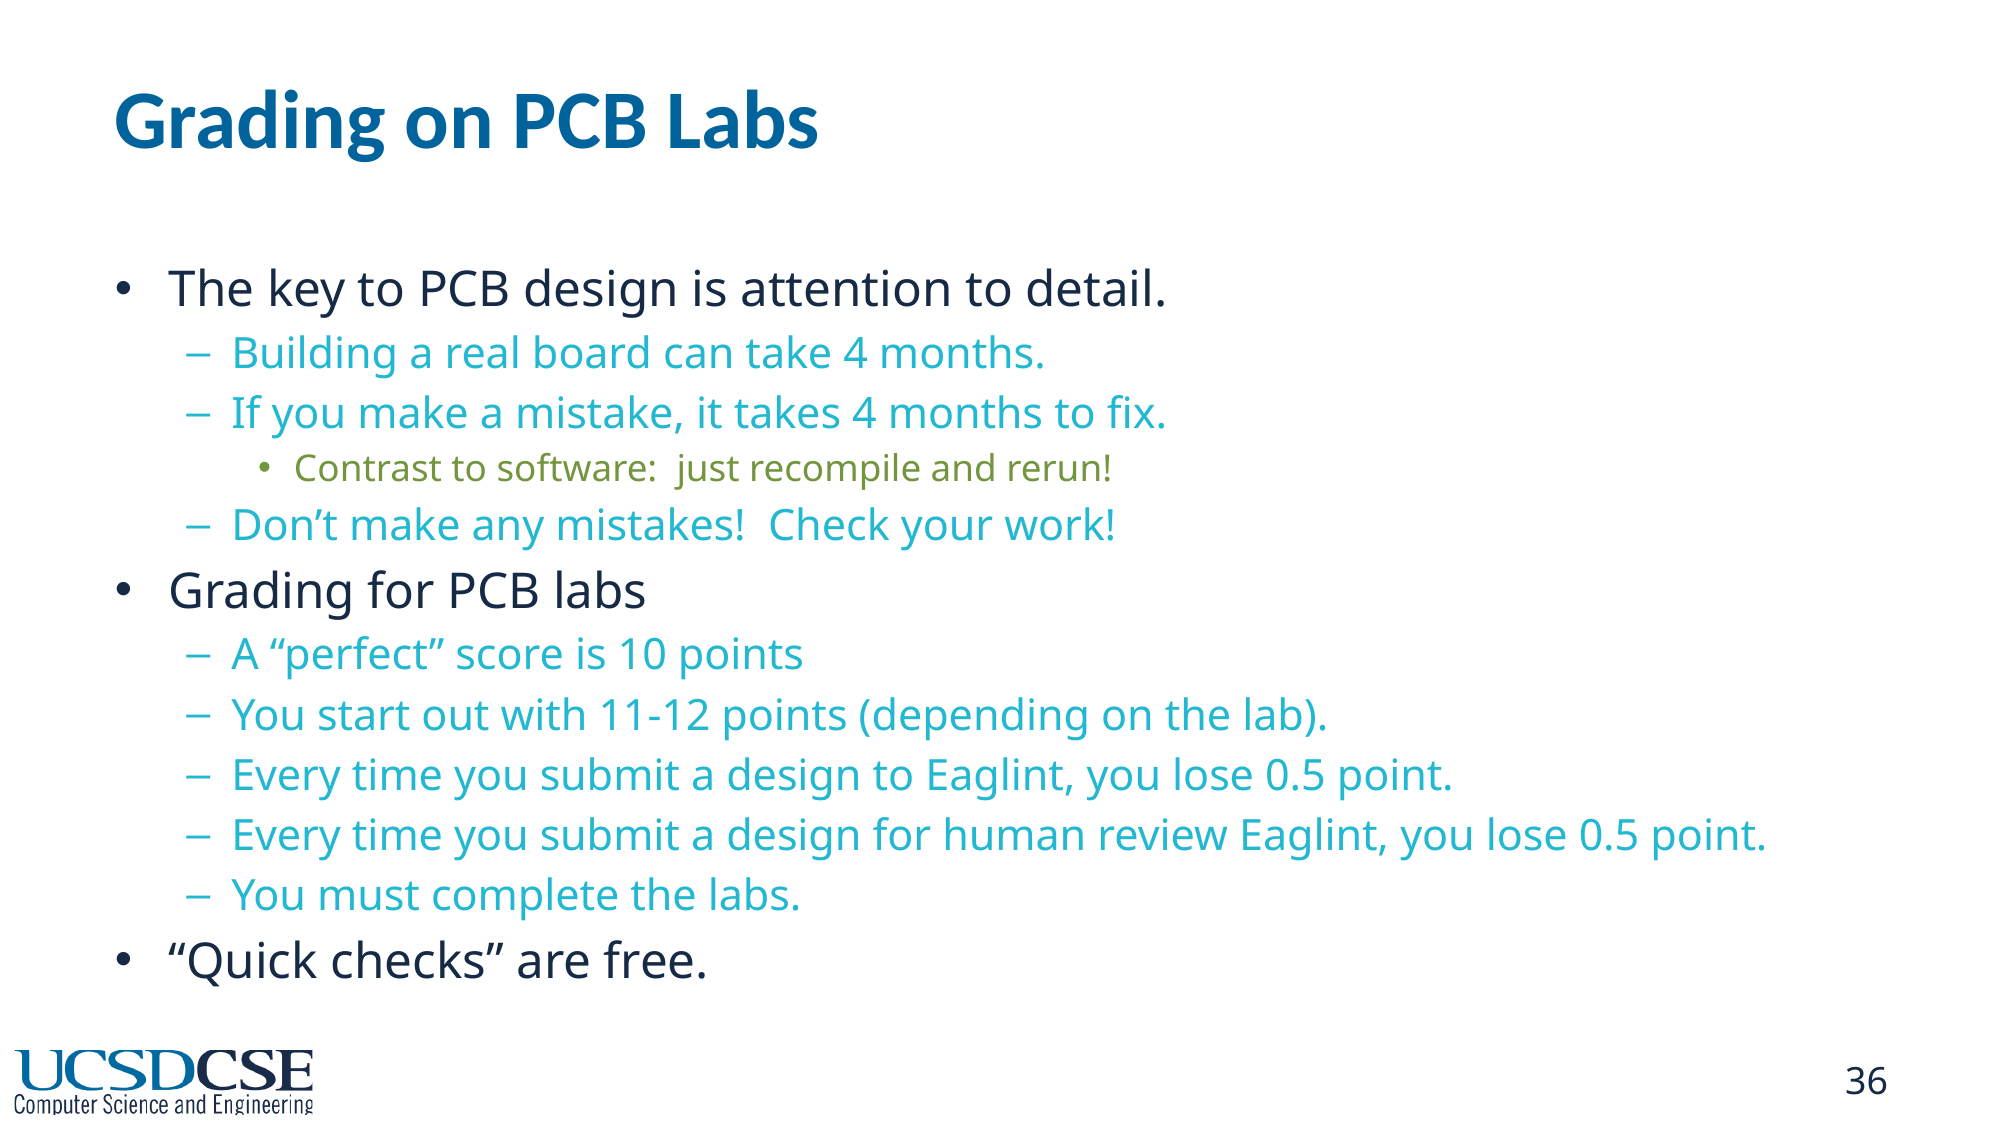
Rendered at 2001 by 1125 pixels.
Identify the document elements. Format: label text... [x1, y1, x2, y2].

list The key to PCB design is attention to detail. Building a real board can take 4 months. If you make a mistake, it takes 4 months to fix. Contrast to software: just recompile and rerun! Don’t make any mistakes! Check your work! Grading for PCB labs A “perfect” score is 10 points You start out with 11-12 points (depending on the lab). Every time you submit a design to Eaglint, you lose 0.5 point. Every time you submit a design for human review Eaglint, you lose 0.5 point. You must complete the labs. “Quick checks” are free. [99, 249, 1900, 1005]
title Grading on PCB Labs [99, 9, 1900, 222]
